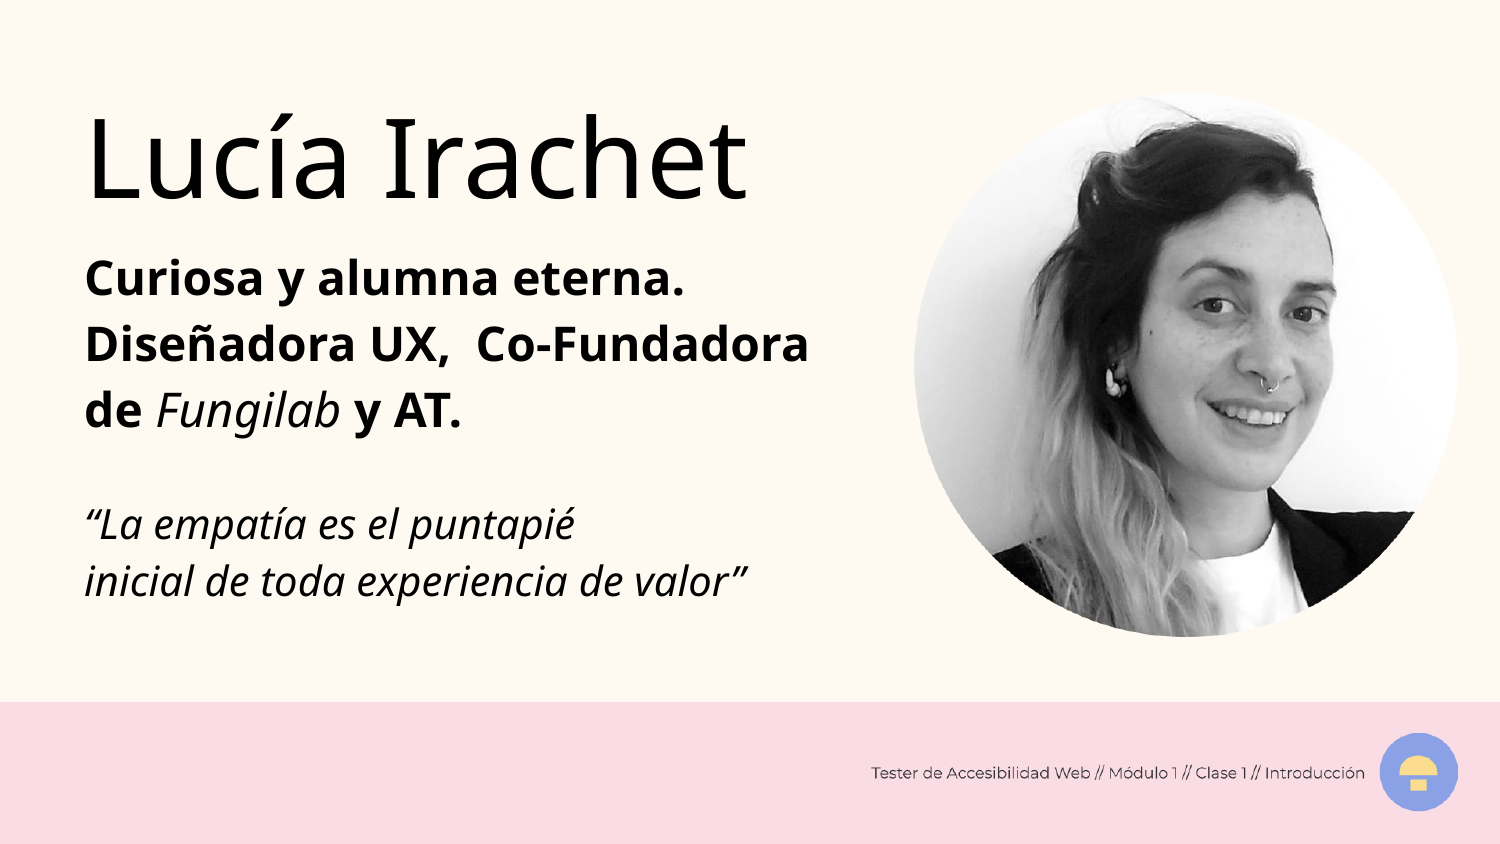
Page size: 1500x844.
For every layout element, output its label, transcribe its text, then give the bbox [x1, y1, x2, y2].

text_box Curiosa y alumna eterna. Diseñadora UX, Co-Fundadora de Fungilab y AT. [69, 224, 955, 453]
picture [0, 0, 1500, 844]
text_box “La empatía es el puntapié inicial de toda experiencia de valor” [69, 475, 913, 621]
text_box Lucía Irachet [69, 73, 897, 224]
